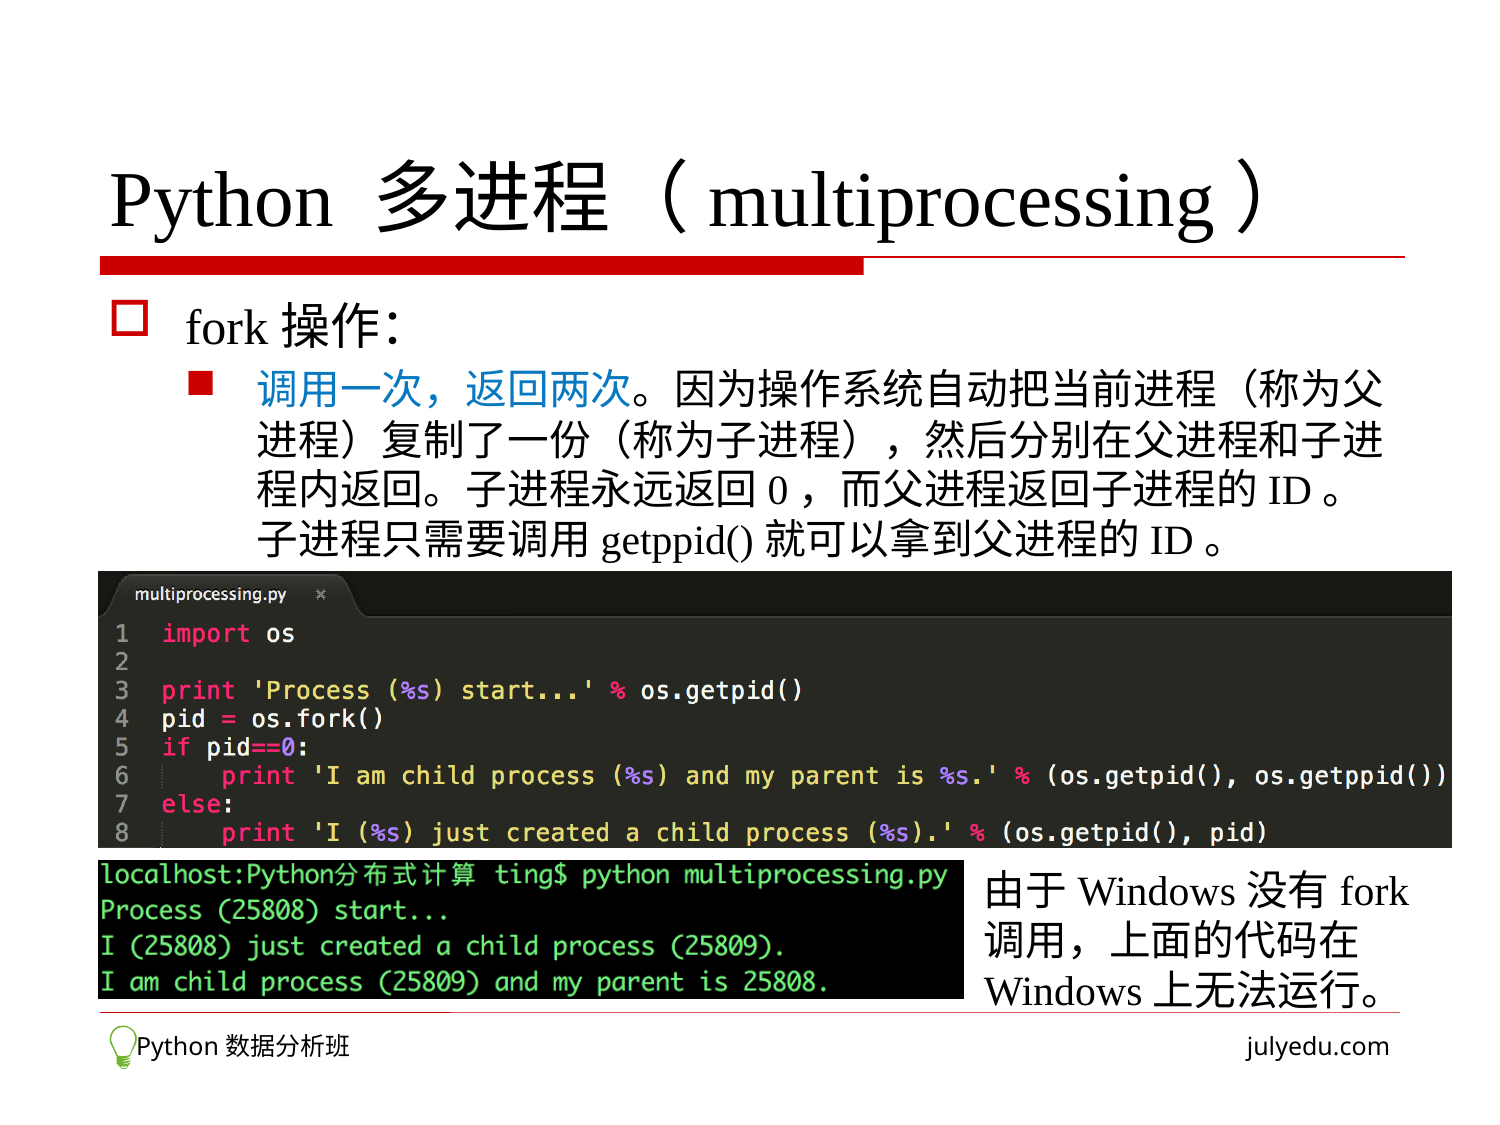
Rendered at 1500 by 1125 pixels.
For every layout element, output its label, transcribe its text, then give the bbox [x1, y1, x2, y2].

title Python 多进程（multiprocessing） [94, 50, 1407, 250]
text_box fork操作： 调用一次，返回两次。因为操作系统自动把当前进程（称为父进程）复制了一份（称为子进程），然后分别在父进程和子进程内返回。子进程永远返回0，而父进程返回子进程的ID。子进程只需要调用getppid()就可以拿到父进程的ID。 [92, 287, 1406, 988]
slide_number julyedu.com [1080, 1023, 1406, 1102]
picture [98, 571, 1452, 848]
picture [98, 860, 964, 999]
text_box 由于Windows没有fork调用，上面的代码在Windows上无法运行。 [891, 856, 1429, 1022]
slide_number Python数据分析班 [88, 1023, 414, 1102]
